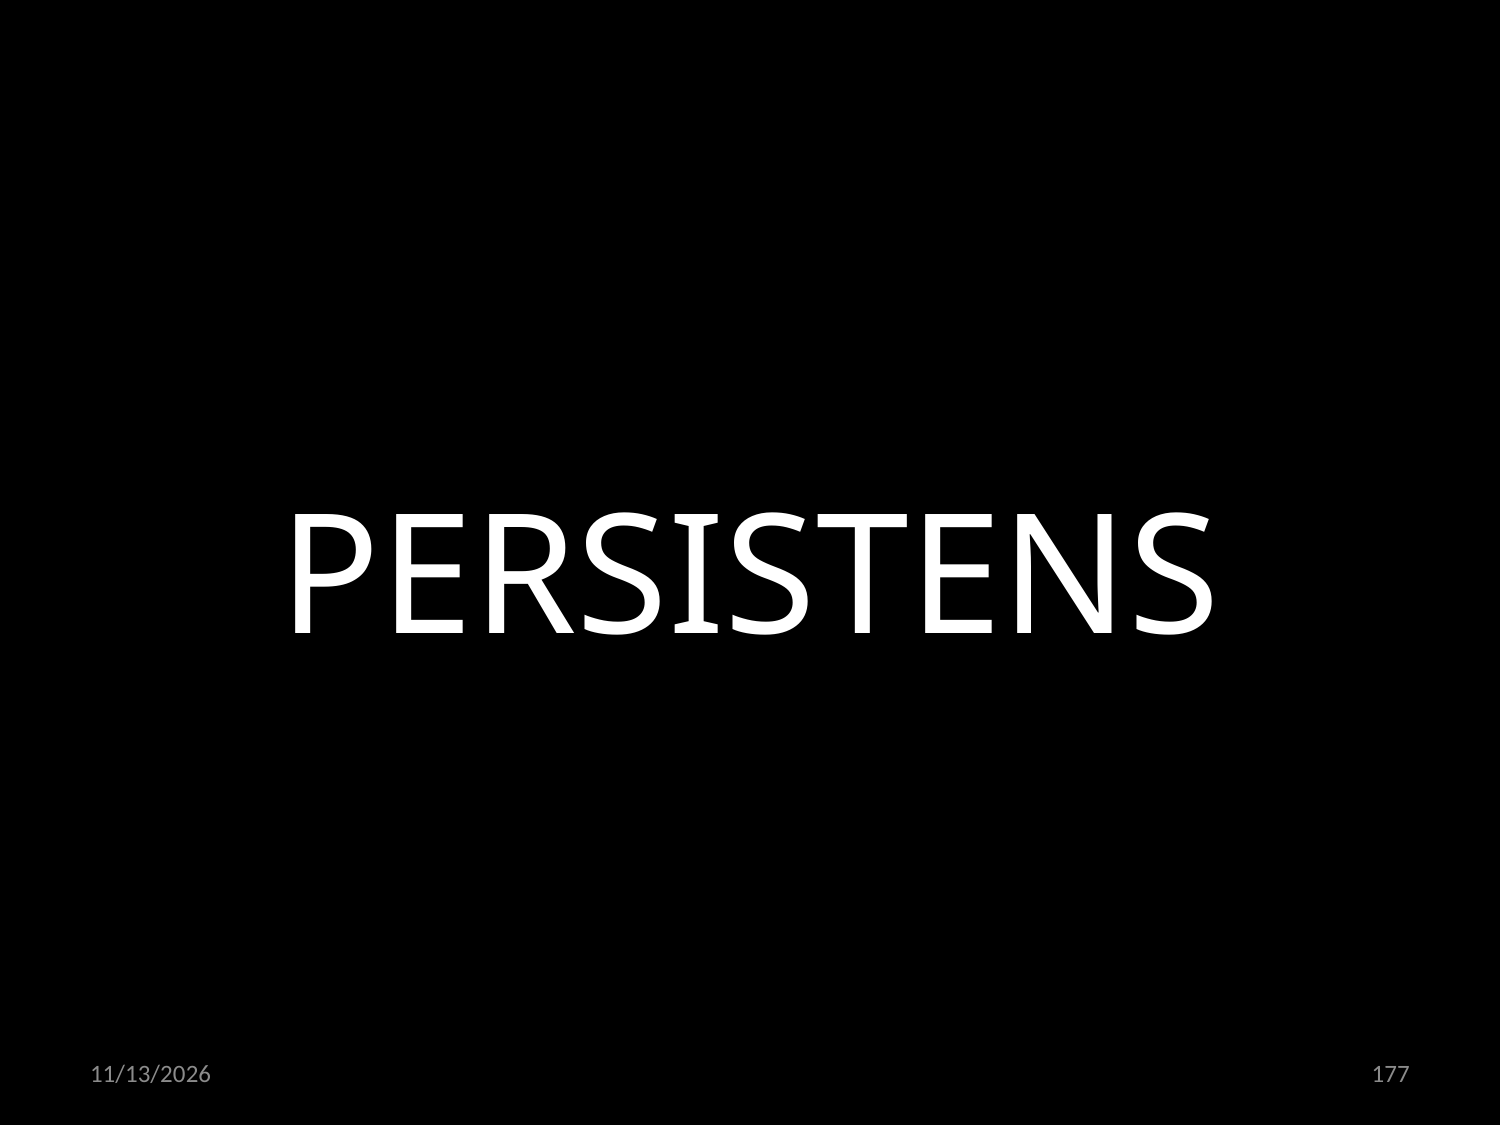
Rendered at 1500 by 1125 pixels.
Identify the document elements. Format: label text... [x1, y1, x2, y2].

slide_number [75, 1042, 425, 1103]
text_box PERSISTENS [0, 459, 1500, 561]
slide_number 177 [1074, 1042, 1425, 1103]
